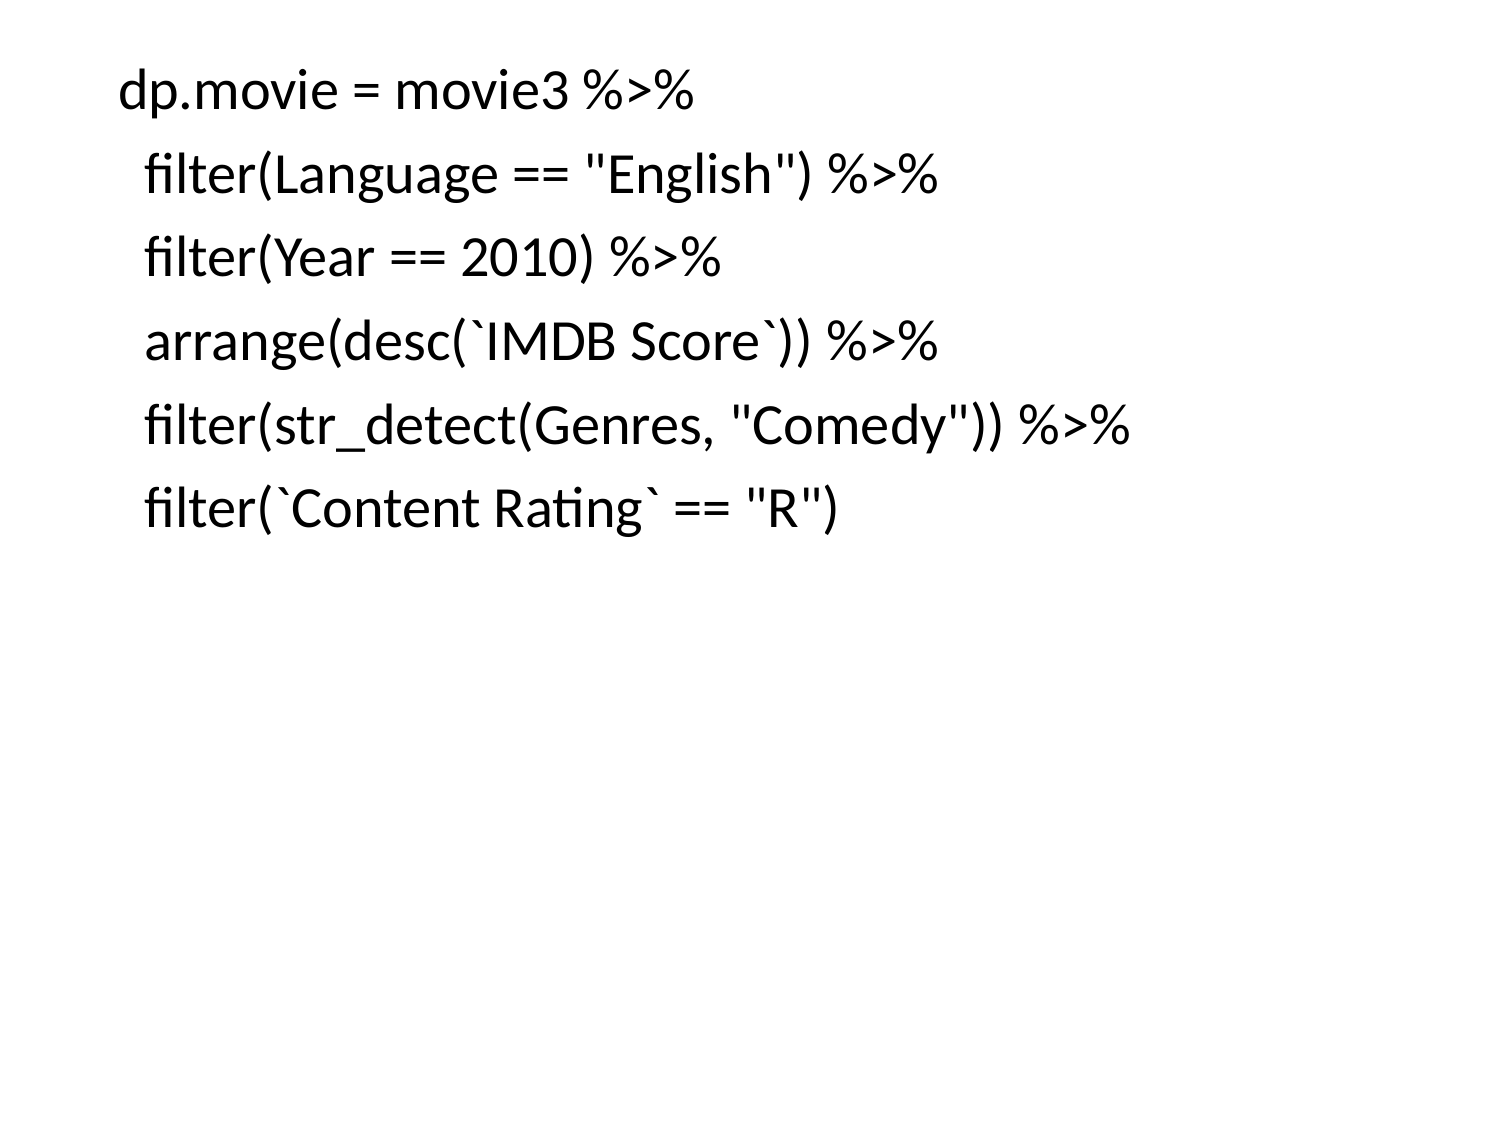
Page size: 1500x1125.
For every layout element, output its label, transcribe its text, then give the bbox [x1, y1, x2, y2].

list dp.movie = movie3 %>% filter(Language == "English") %>% filter(Year == 2010) %>% arrange(desc(`IMDB Score`)) %>% filter(str_detect(Genres, "Comedy")) %>% filter(`Content Rating` == "R") [103, 51, 1397, 1024]
